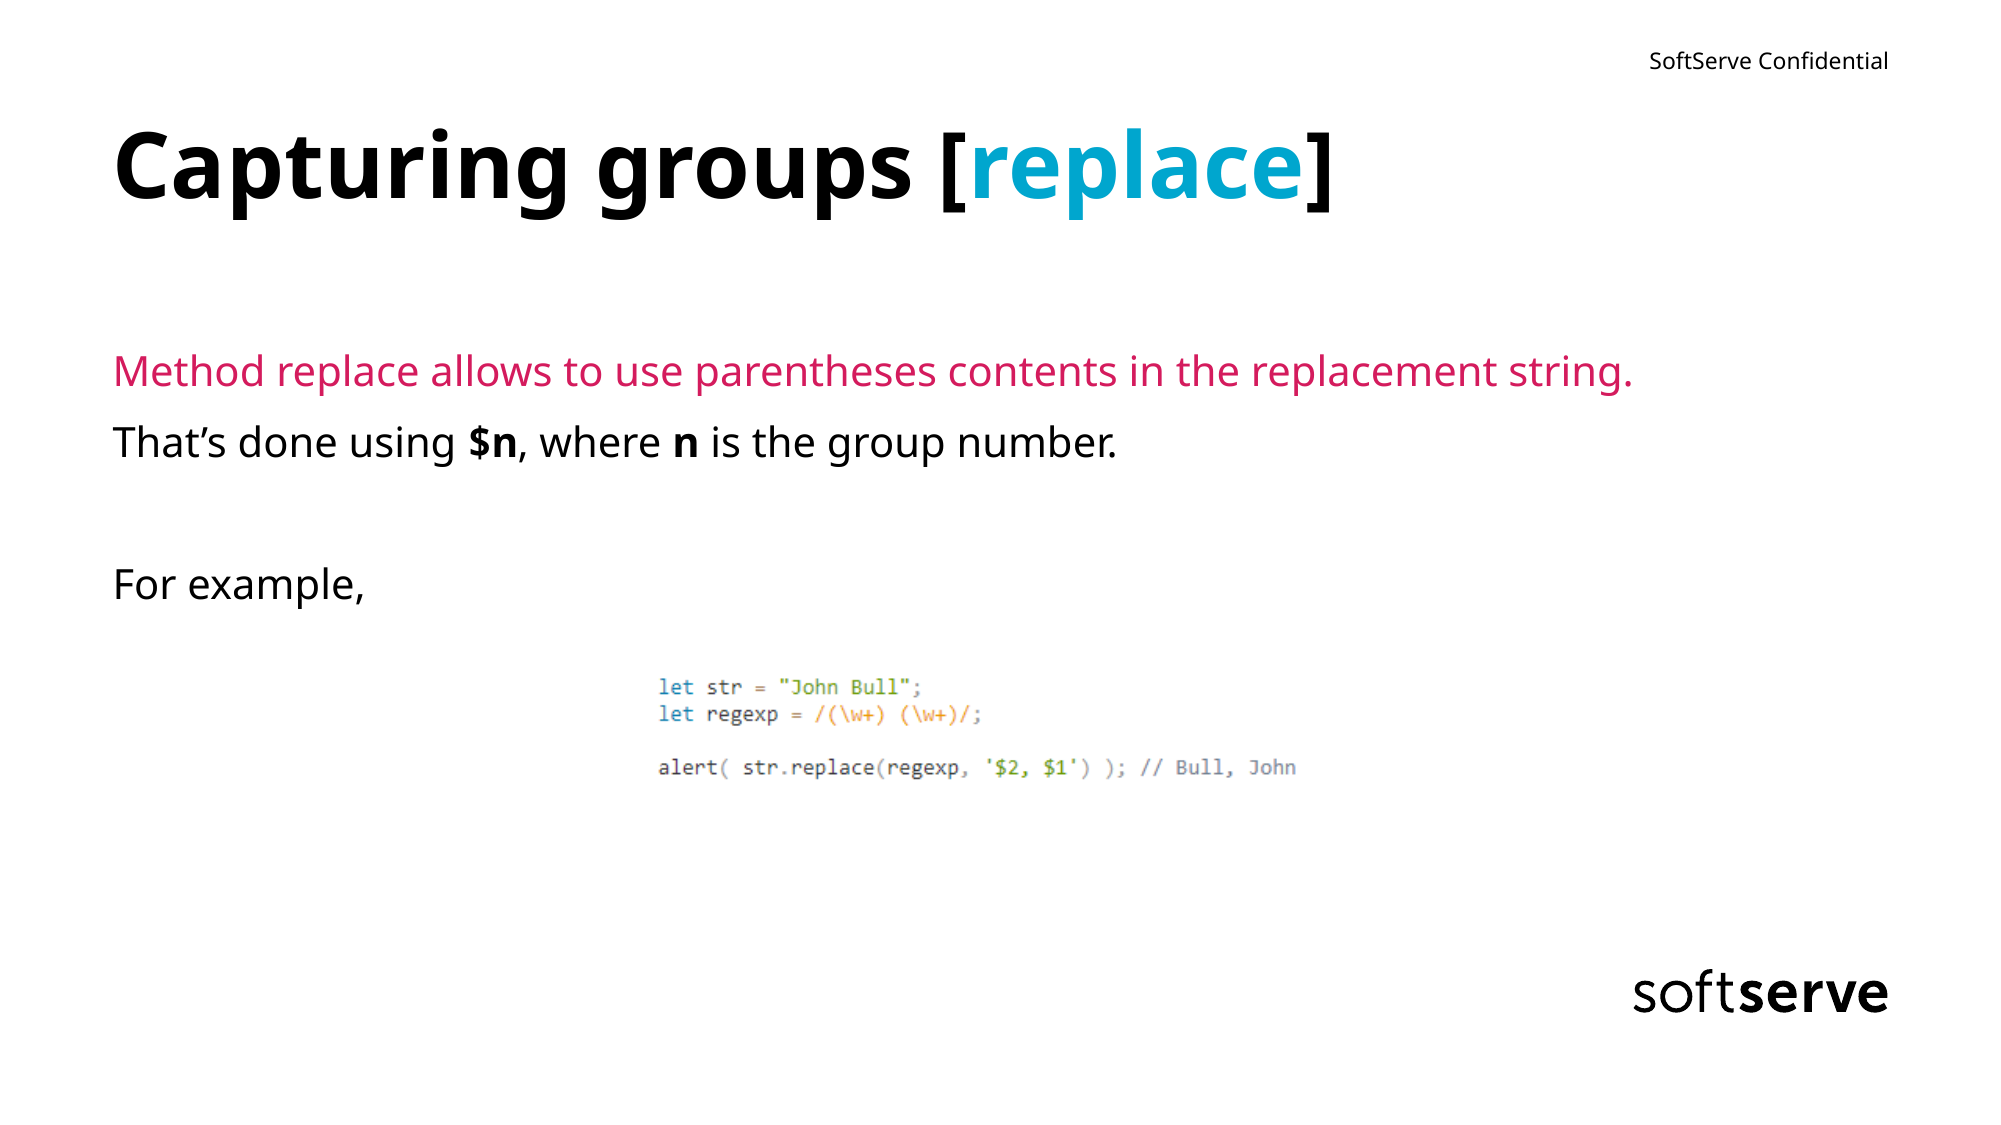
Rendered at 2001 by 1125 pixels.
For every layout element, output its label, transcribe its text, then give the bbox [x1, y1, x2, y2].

title Capturing groups [replace] [112, 112, 1888, 225]
picture [648, 652, 1352, 803]
list Method replace allows to use parentheses contents in the replacement string. That’s done using $n, where n is the group number. For example, [112, 337, 1888, 900]
